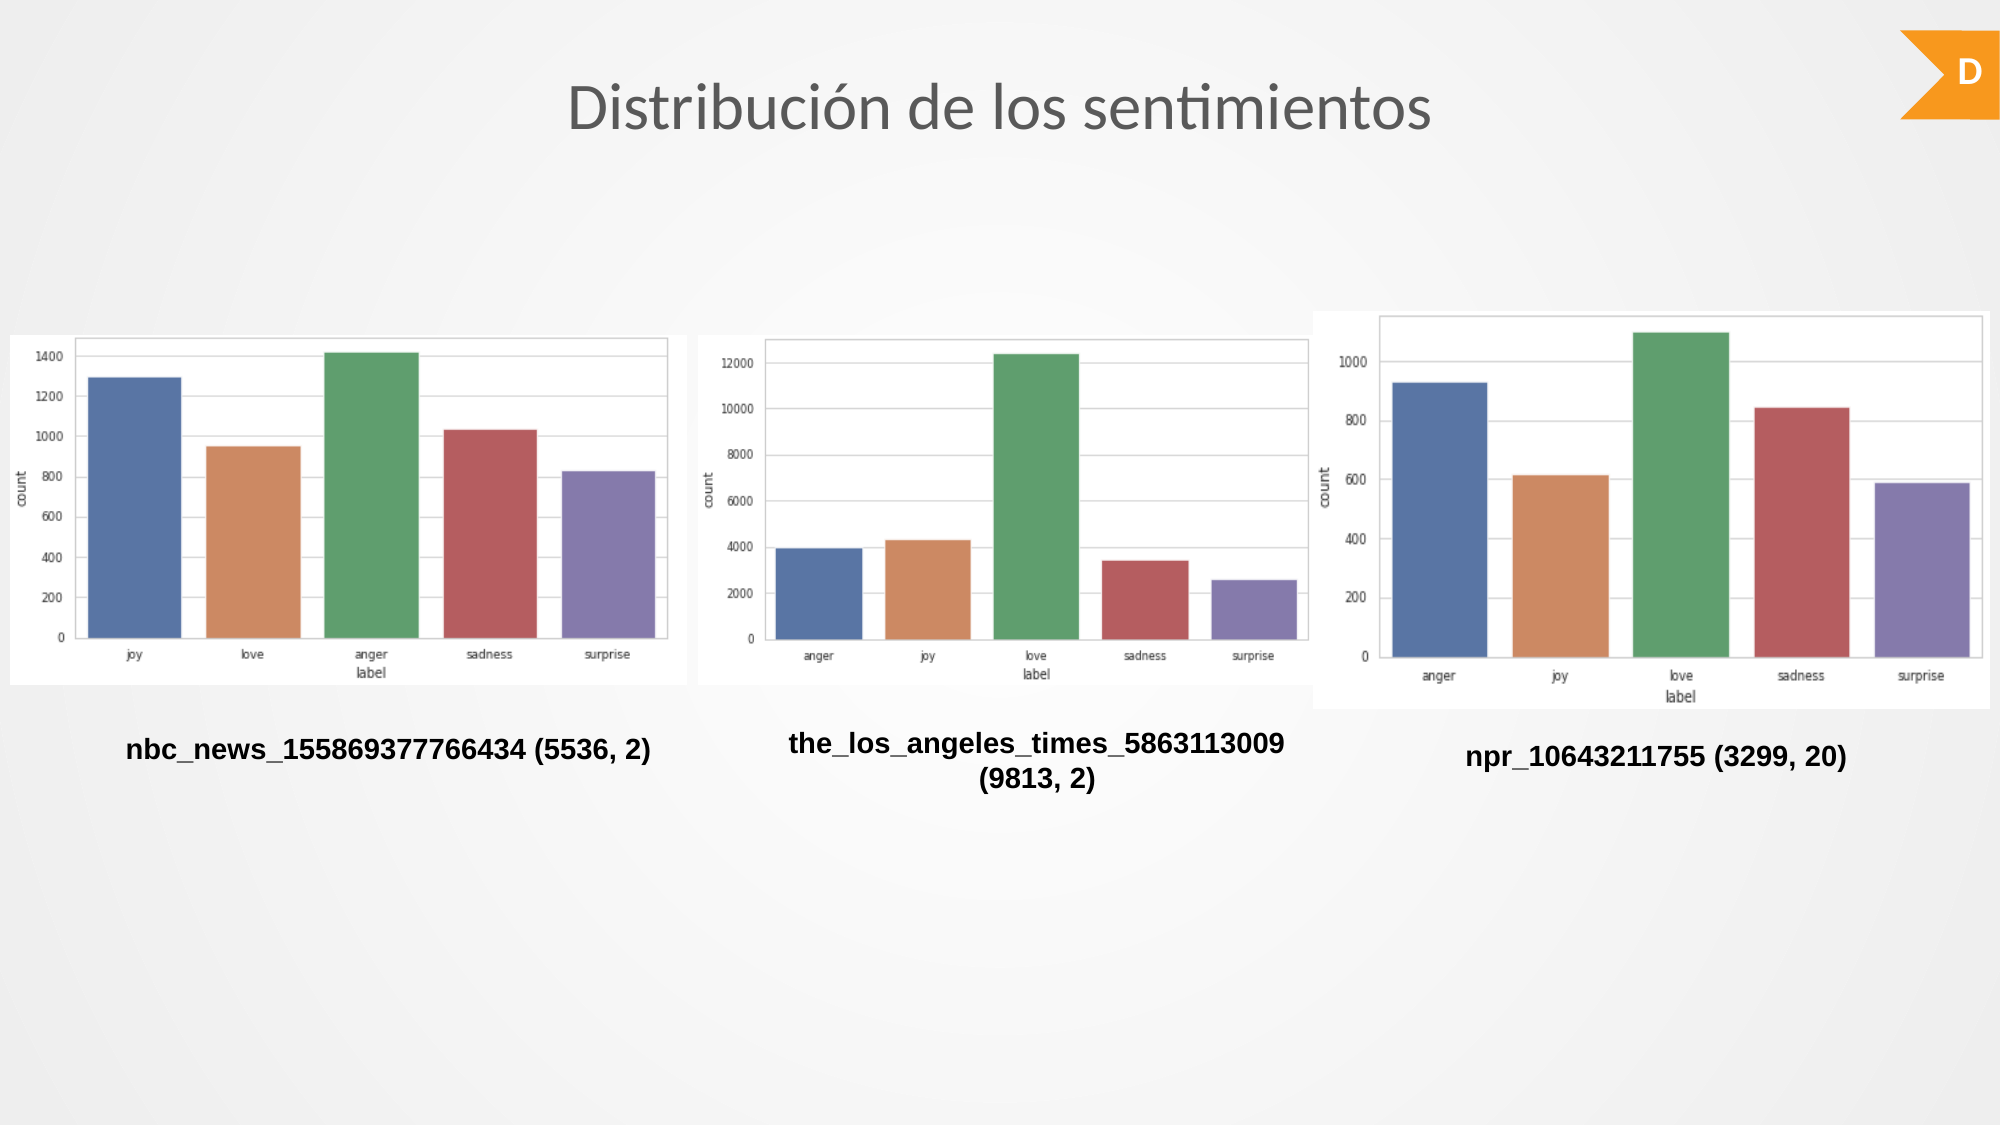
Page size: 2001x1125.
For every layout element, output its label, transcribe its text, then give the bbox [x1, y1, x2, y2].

picture [10, 335, 687, 685]
text_box nbc_news_155869377766434 (5536, 2) [85, 715, 692, 795]
text_box [1900, 79, 1940, 120]
text_box the_los_angeles_times_5863113009 (9813, 2) [761, 709, 1314, 814]
text_box D [1940, 30, 2000, 120]
text_box npr_10643211755 (3299, 20) [1380, 722, 1933, 801]
title Distribución de los sentimientos [99, 45, 1900, 162]
text_box [1899, 30, 1940, 71]
picture [698, 311, 1990, 709]
